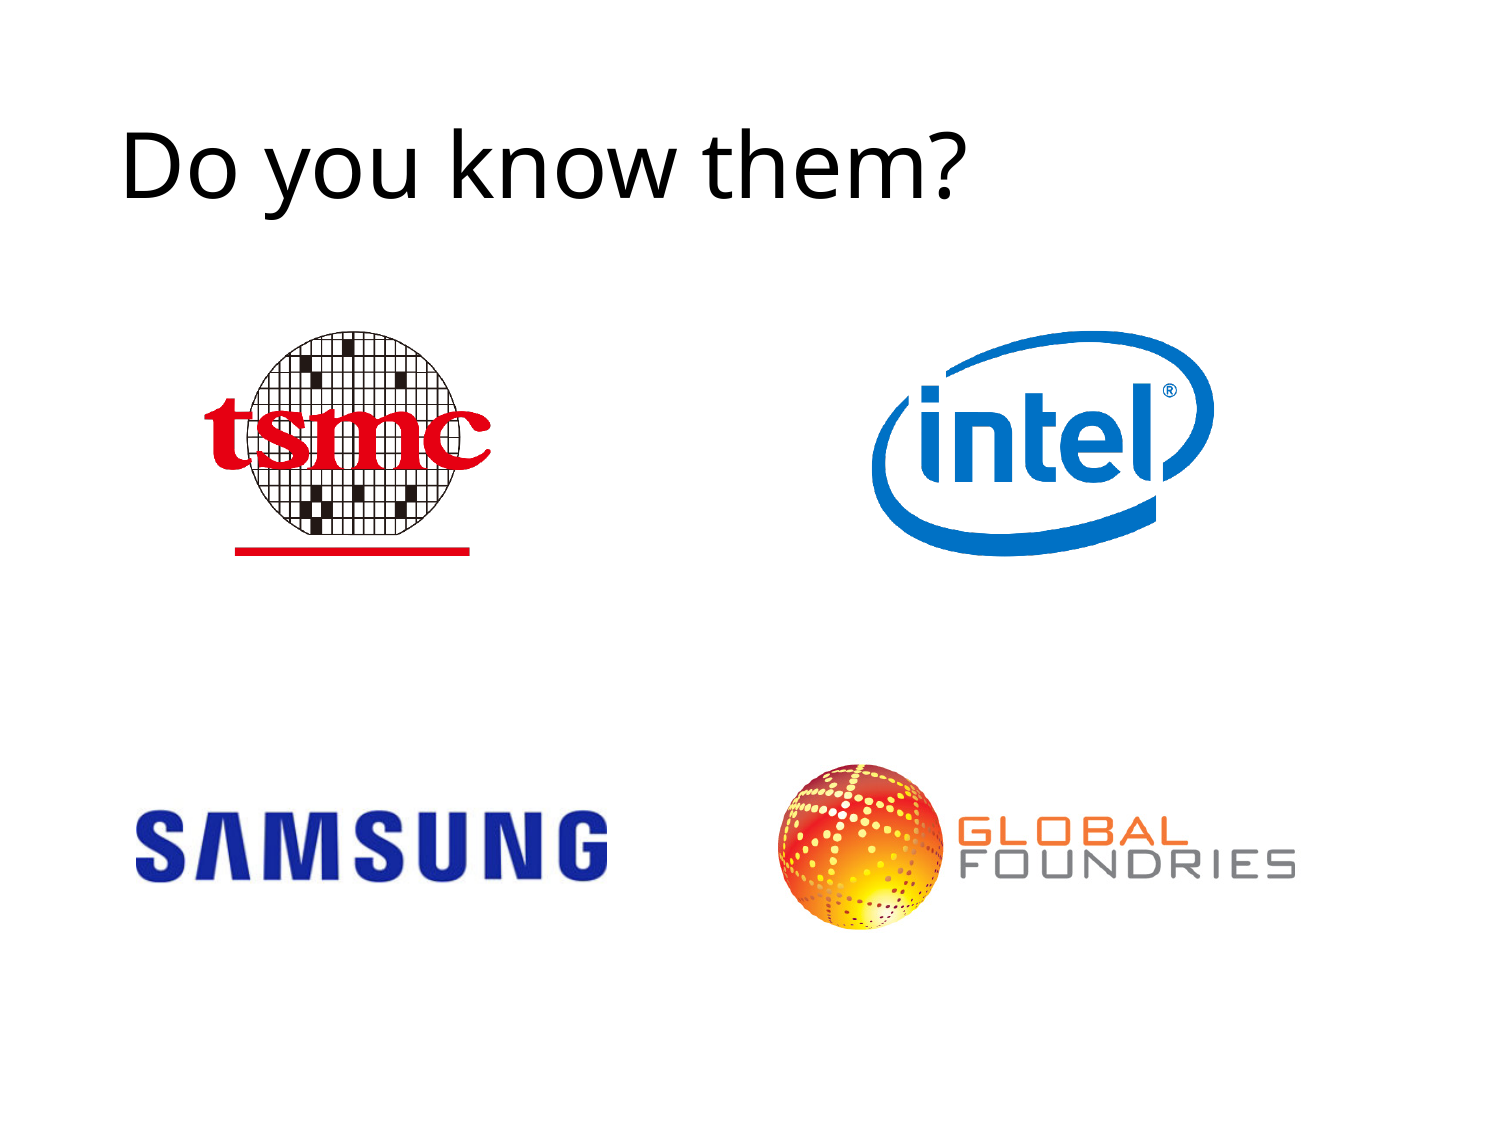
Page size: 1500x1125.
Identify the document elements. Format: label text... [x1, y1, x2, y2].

picture [136, 723, 607, 971]
title Do you know them? [103, 59, 1397, 278]
text_box [739, 299, 1375, 1014]
picture [870, 329, 1215, 559]
picture [202, 329, 493, 558]
picture [749, 716, 1335, 978]
